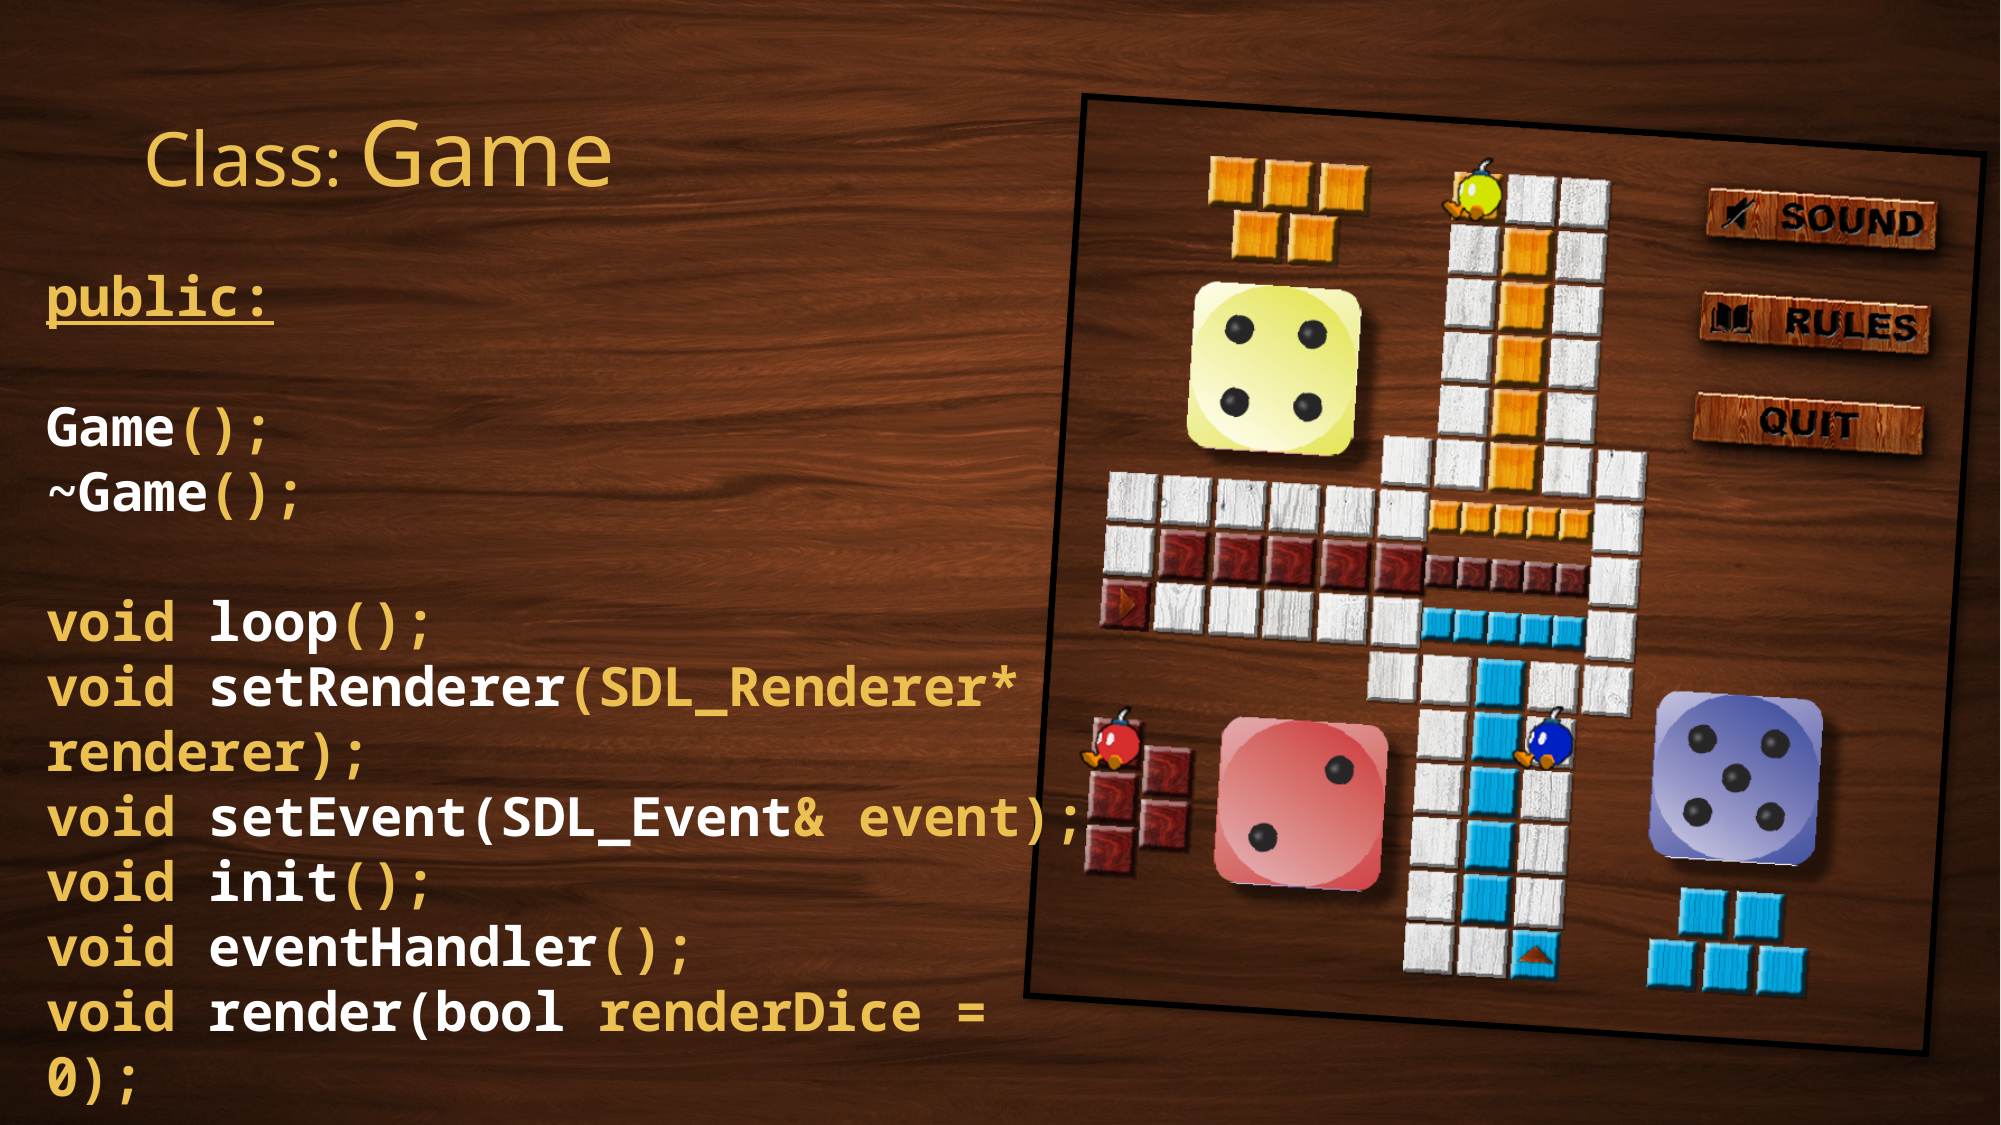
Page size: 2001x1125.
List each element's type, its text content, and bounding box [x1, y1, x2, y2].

text_box public: Game(); ~Game(); void loop(); void setRenderer(SDL_Renderer* renderer); void setEvent(SDL_Event& event); void init(); void eventHandler(); void render(bool renderDice = 0); [31, 255, 1124, 1115]
picture [0, 0, 2001, 1125]
title Class: Game [128, 57, 815, 255]
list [1057, 127, 1953, 1023]
